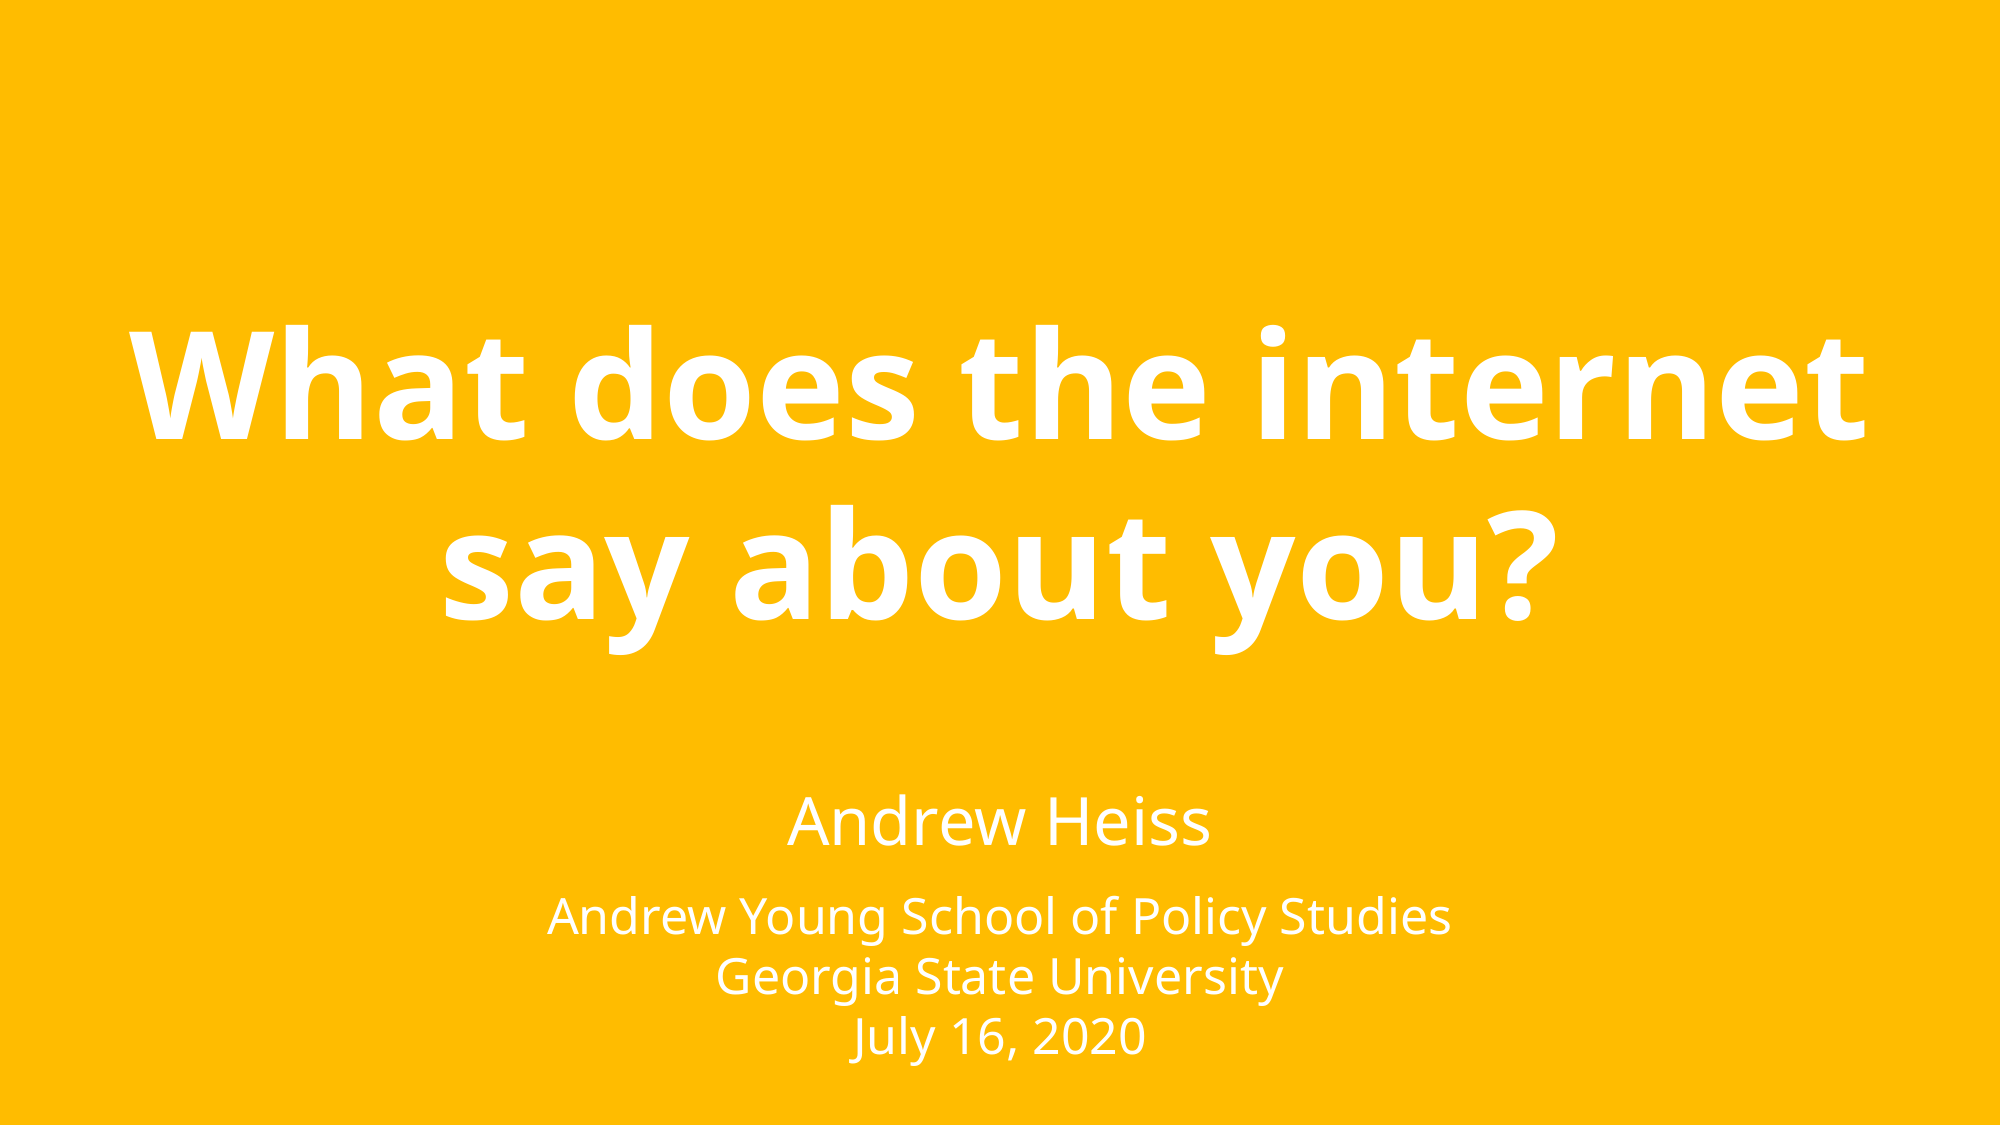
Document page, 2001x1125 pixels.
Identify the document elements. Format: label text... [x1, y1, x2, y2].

title What does the internet say about you? [110, 160, 1890, 658]
text_box Andrew Heiss Andrew Young School of Policy Studies Georgia State University July 16, 2020 [532, 771, 1468, 1072]
